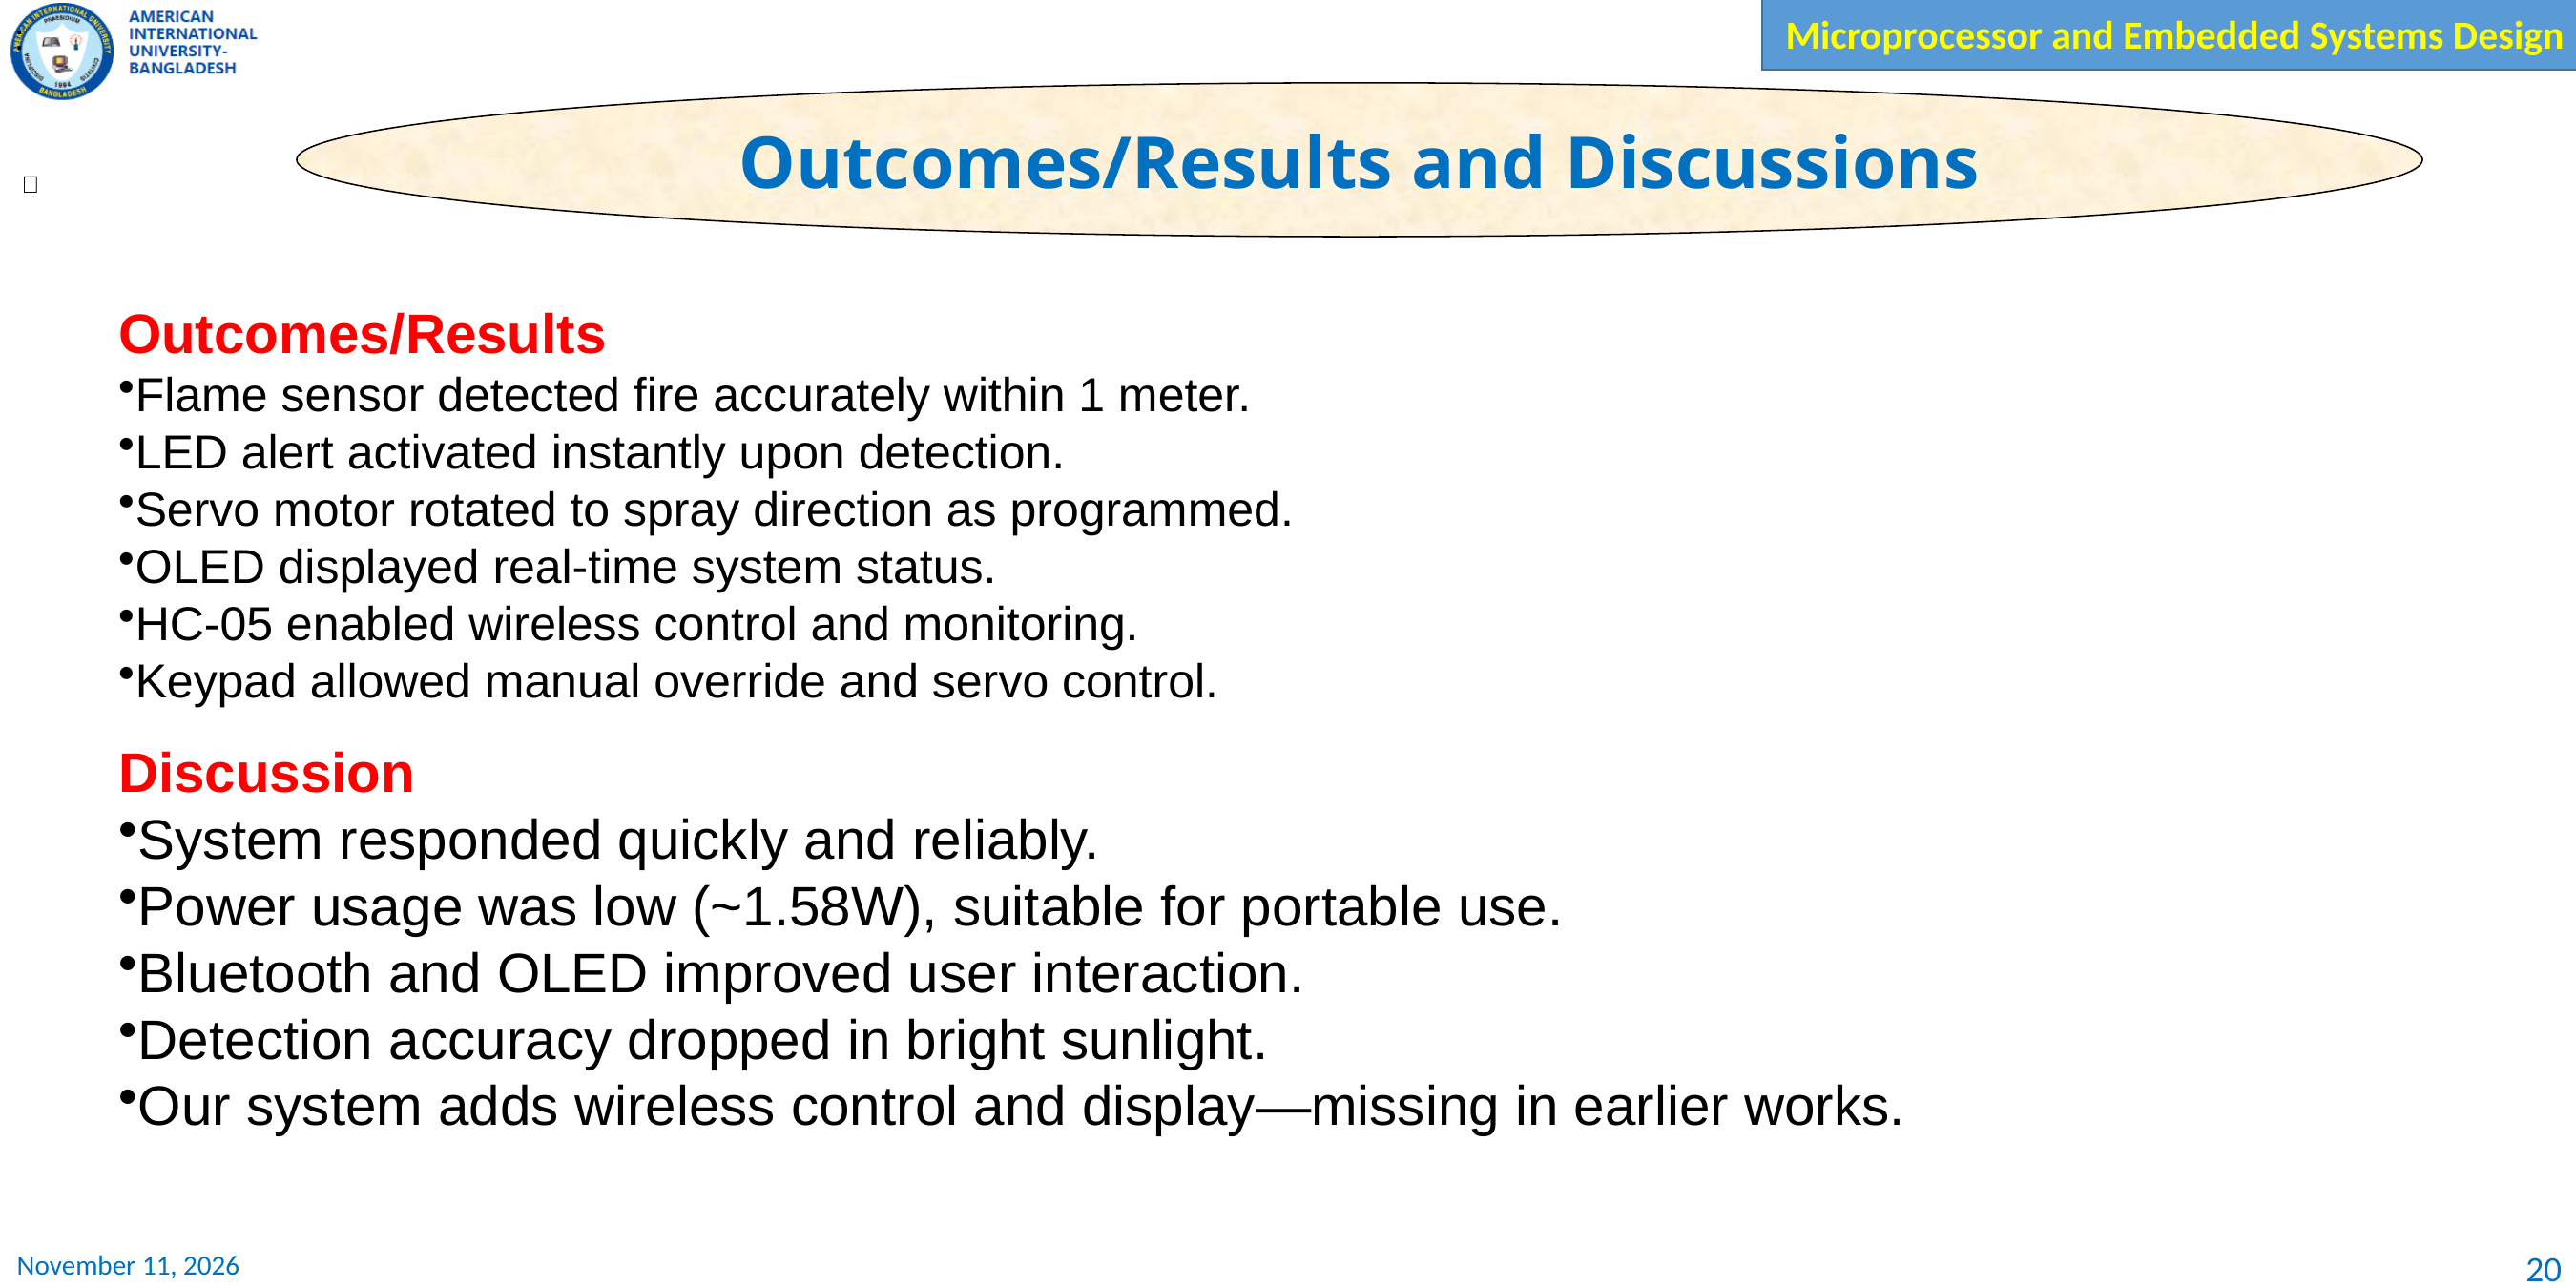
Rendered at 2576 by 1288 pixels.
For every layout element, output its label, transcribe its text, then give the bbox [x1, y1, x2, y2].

slide_number 20 [2369, 1239, 2576, 1285]
text_box Outcomes/Results and Discussions [296, 82, 2423, 238]
picture [0, 3, 265, 104]
text_box 💬 [7, 162, 54, 205]
text_box Outcomes/Results Flame sensor detected fire accurately within 1 meter. LED alert activated instantly upon detection. Servo motor rotated to spray direction as programmed. OLED displayed real-time system status. HC-05 enabled wireless control and monitoring. Keypad allowed manual override and servo control. Discussion System responded quickly and reliably. Power usage was low (~1.58W), suitable for portable use. Bluetooth and OLED improved user interaction. Detection accuracy dropped in bright sunlight. Our system adds wireless control and display—missing in earlier works. [104, 266, 2188, 1188]
text_box : [0, 7, 39, 65]
